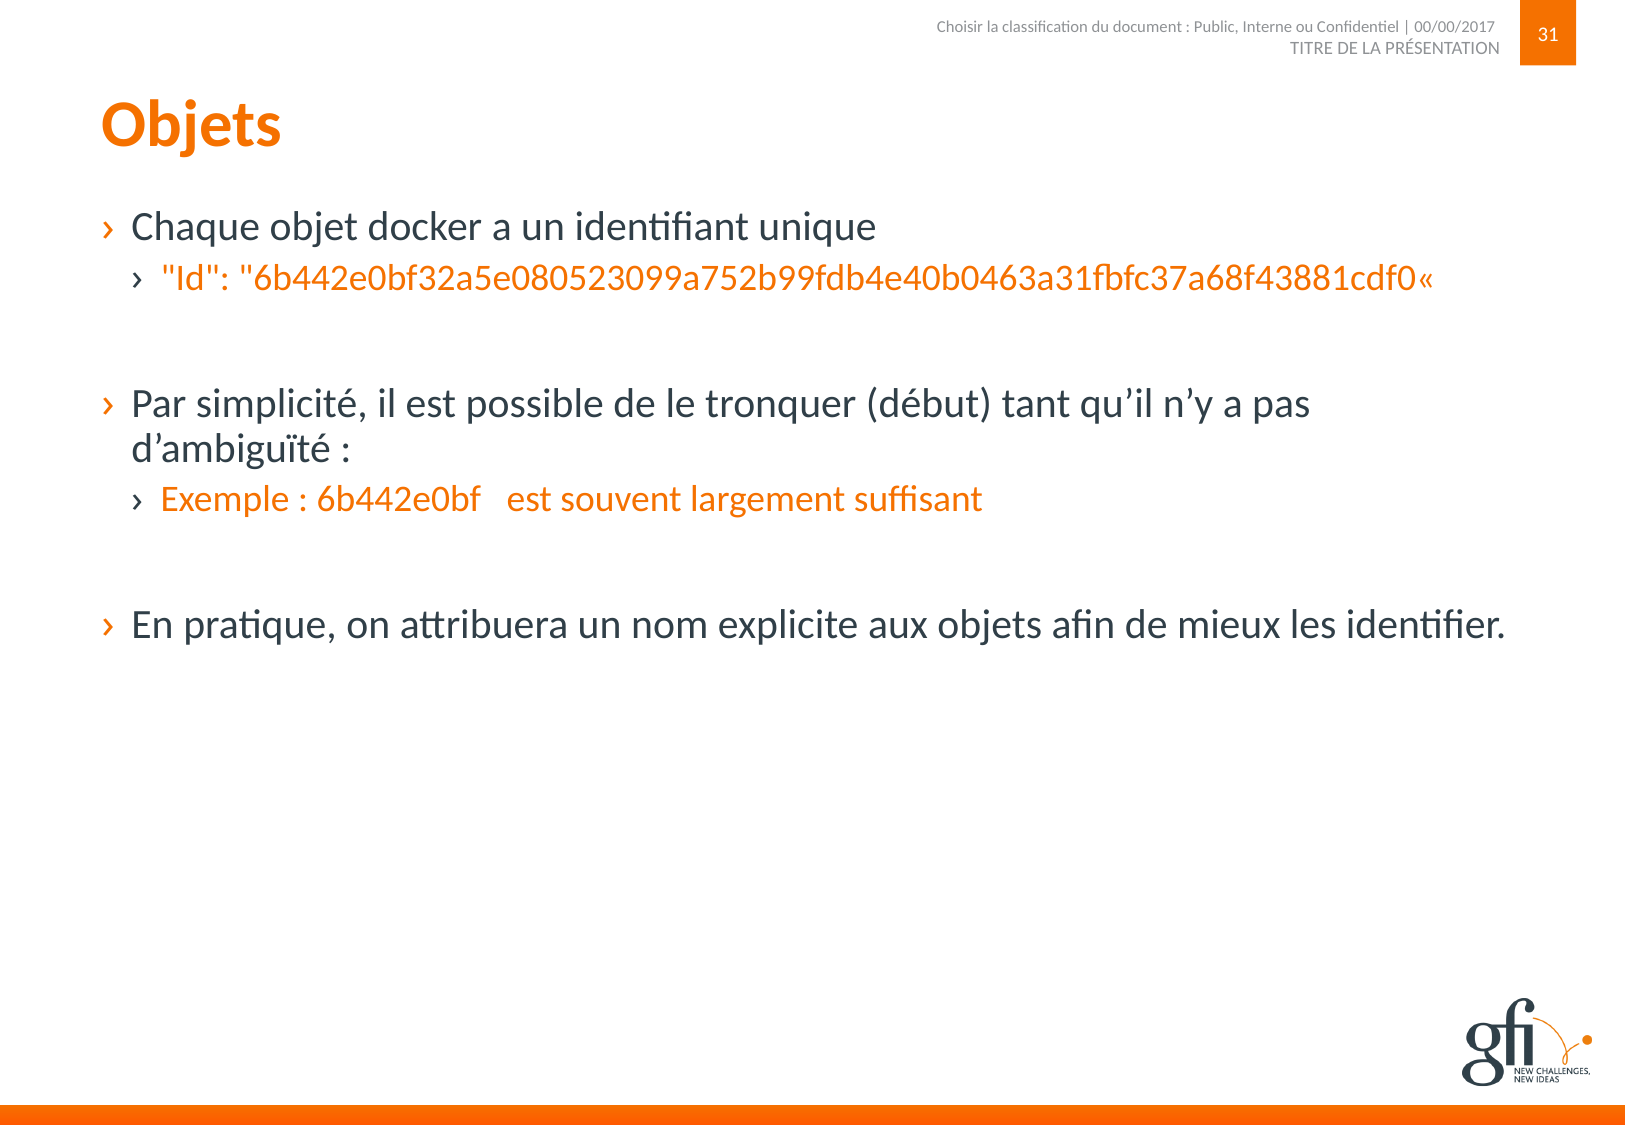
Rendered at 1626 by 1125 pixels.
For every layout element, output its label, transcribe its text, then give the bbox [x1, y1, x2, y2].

title Objets [101, 68, 1515, 182]
picture [1462, 998, 1592, 1090]
list Chaque objet docker a un identifiant unique "Id": "6b442e0bf32a5e080523099a752b99fdb4e40b0463a31fbfc37a68f43881cdf0« Par simplicité, il est possible de le tronquer (début) tant qu’il n’y a pas d’ambiguïté : Exemple : 6b442e0bf est souvent largement suffisant En pratique, on attribuera un nom explicite aux objets afin de mieux les identifier. [101, 204, 1515, 829]
slide_number 31 [1520, 0, 1577, 66]
footer TITRE DE LA PRÉSENTATION [557, 16, 1515, 67]
